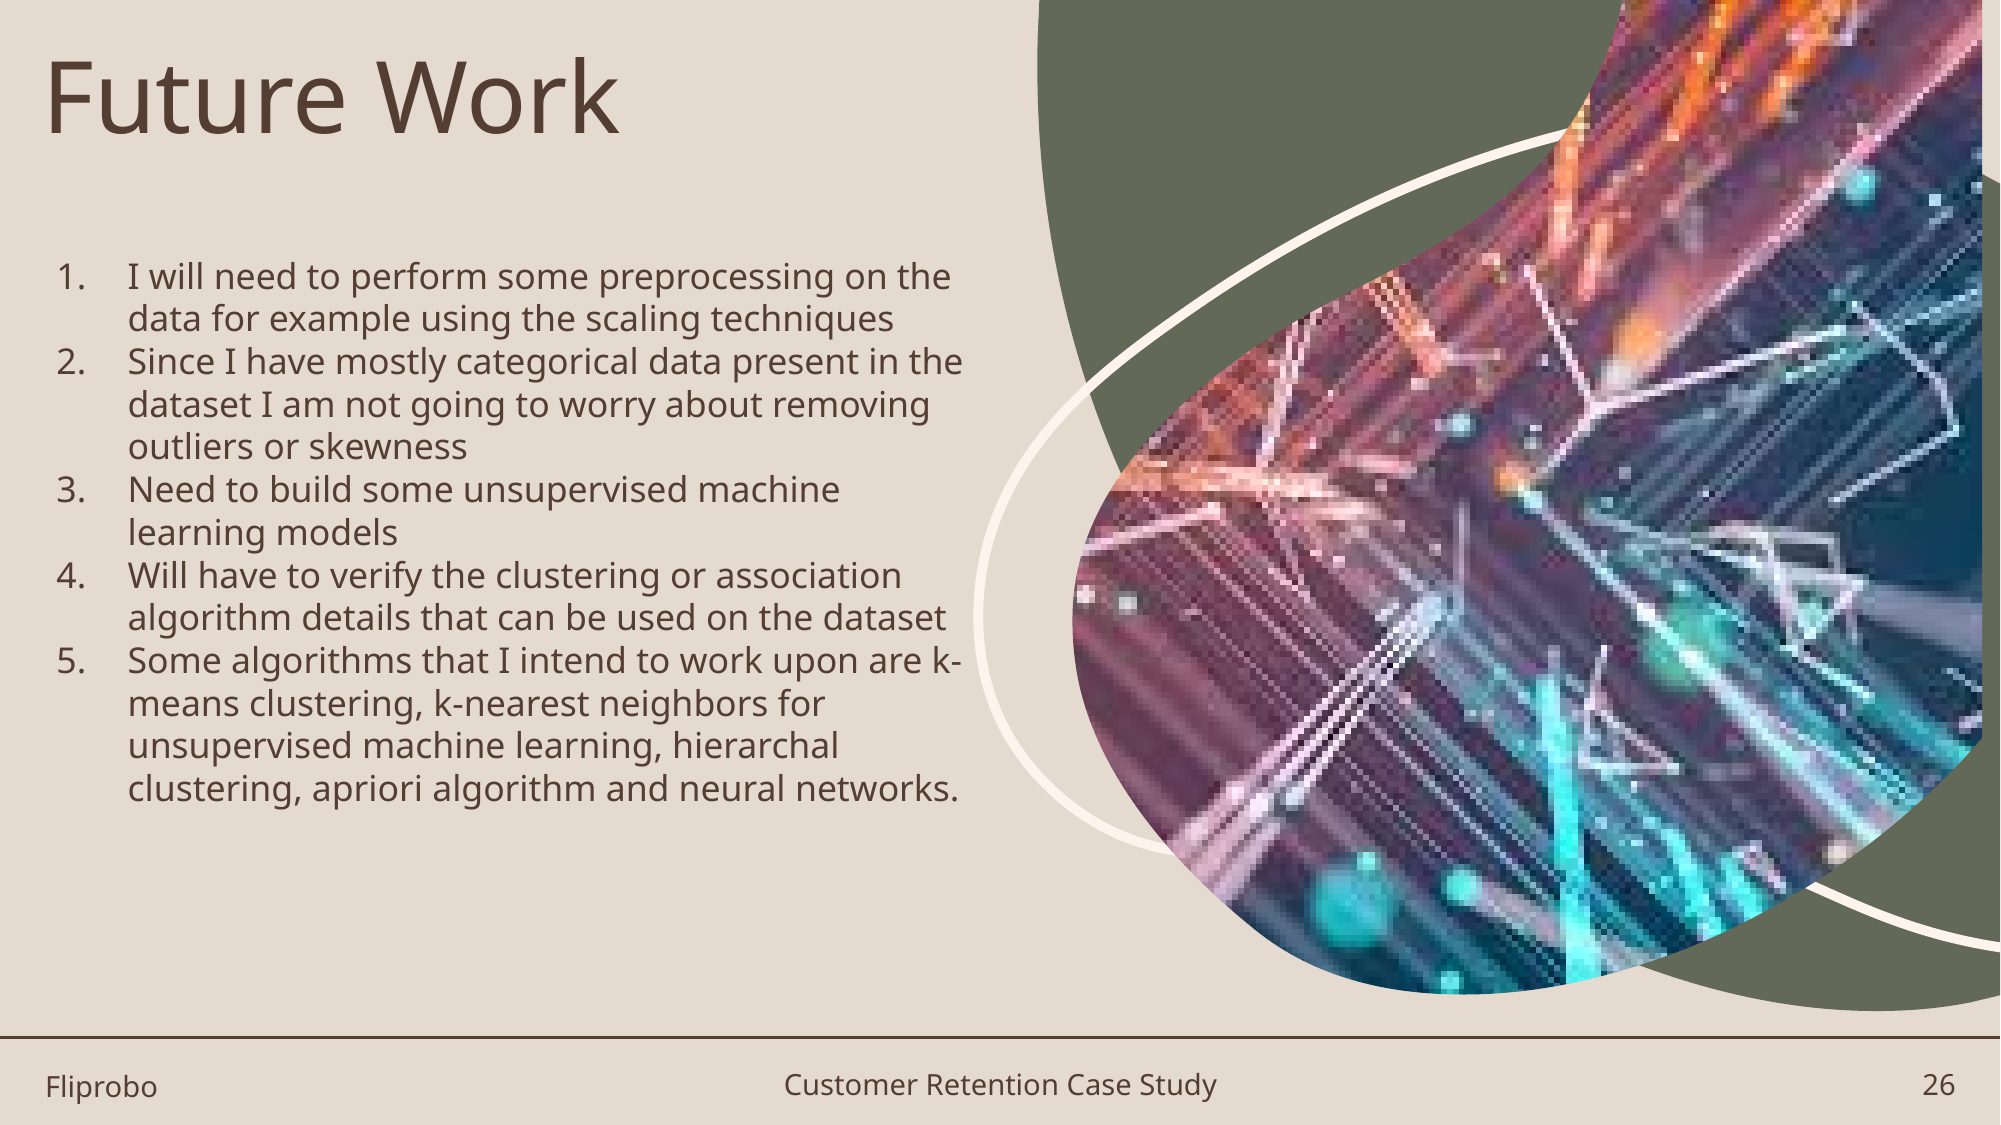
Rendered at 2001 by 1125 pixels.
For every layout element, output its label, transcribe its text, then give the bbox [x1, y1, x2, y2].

picture [1072, 0, 1983, 995]
slide_number Fliprobo [30, 1060, 192, 1112]
title Future Work [27, 51, 1072, 163]
list I will need to perform some preprocessing on the data for example using the scaling techniques Since I have mostly categorical data present in the dataset I am not going to worry about removing outliers or skewness Need to build some unsupervised machine learning models Will have to verify the clustering or association algorithm details that can be used on the dataset Some algorithms that I intend to work upon are k-means clustering, k-nearest neighbors for unsupervised machine learning, hierarchal clustering, apriori algorithm and neural networks. [41, 246, 980, 914]
footer Customer Retention Case Study [718, 1060, 1283, 1112]
slide_number 26 [1808, 1060, 1971, 1112]
